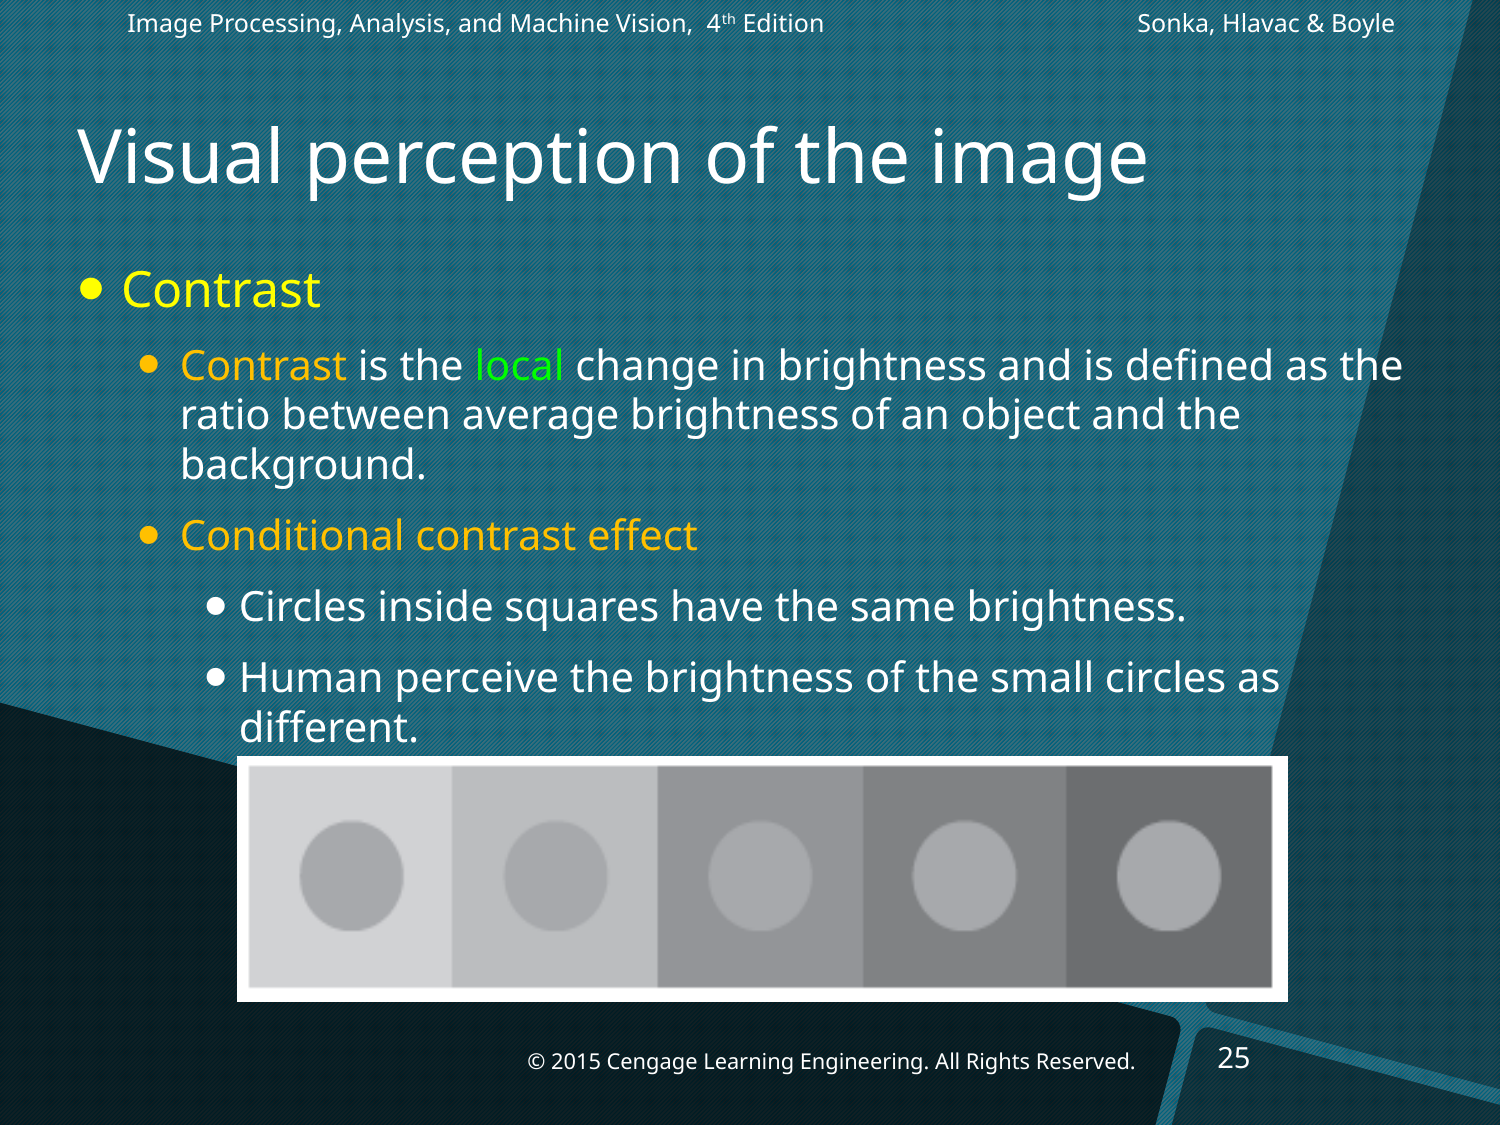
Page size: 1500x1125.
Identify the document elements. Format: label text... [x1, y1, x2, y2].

slide_number 25 [1202, 1024, 1463, 1094]
text_box Image Processing, Analysis, and Machine Vision, 4th Edition Sonka, Hlavac & Boyle [112, 0, 1413, 45]
list Contrast Contrast is the local change in brightness and is defined as the ratio between average brightness of an object and the background. Conditional contrast effect Circles inside squares have the same brightness. Human perceive the brightness of the small circles as different. [62, 249, 1463, 1007]
title Visual perception of the image [62, 82, 1463, 225]
picture [236, 756, 1288, 1002]
footer © 2015 Cengage Learning Engineering. All Rights Reserved. [512, 1032, 1163, 1093]
